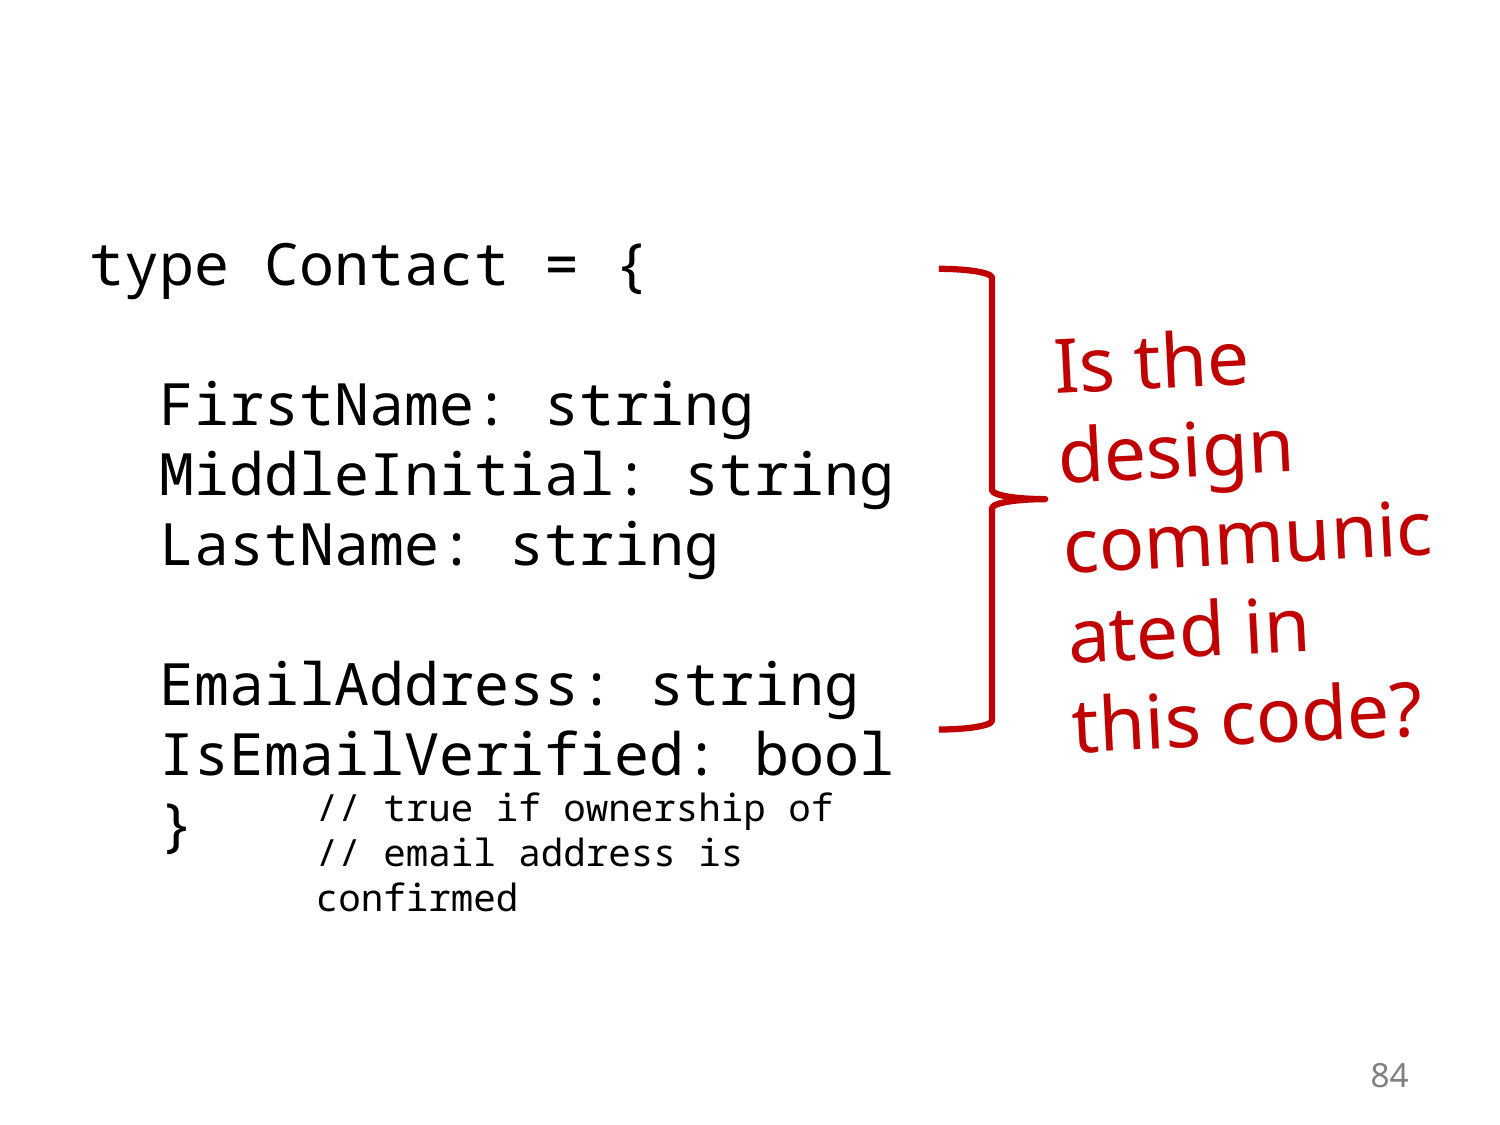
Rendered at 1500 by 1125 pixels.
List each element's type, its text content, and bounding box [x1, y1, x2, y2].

text_box // true if ownership of // email address is confirmed [301, 776, 933, 927]
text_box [938, 268, 1457, 730]
text_box type Contact = { FirstName: string MiddleInitial: string LastName: string EmailAddress: string IsEmailVerified: bool } [75, 219, 1483, 865]
